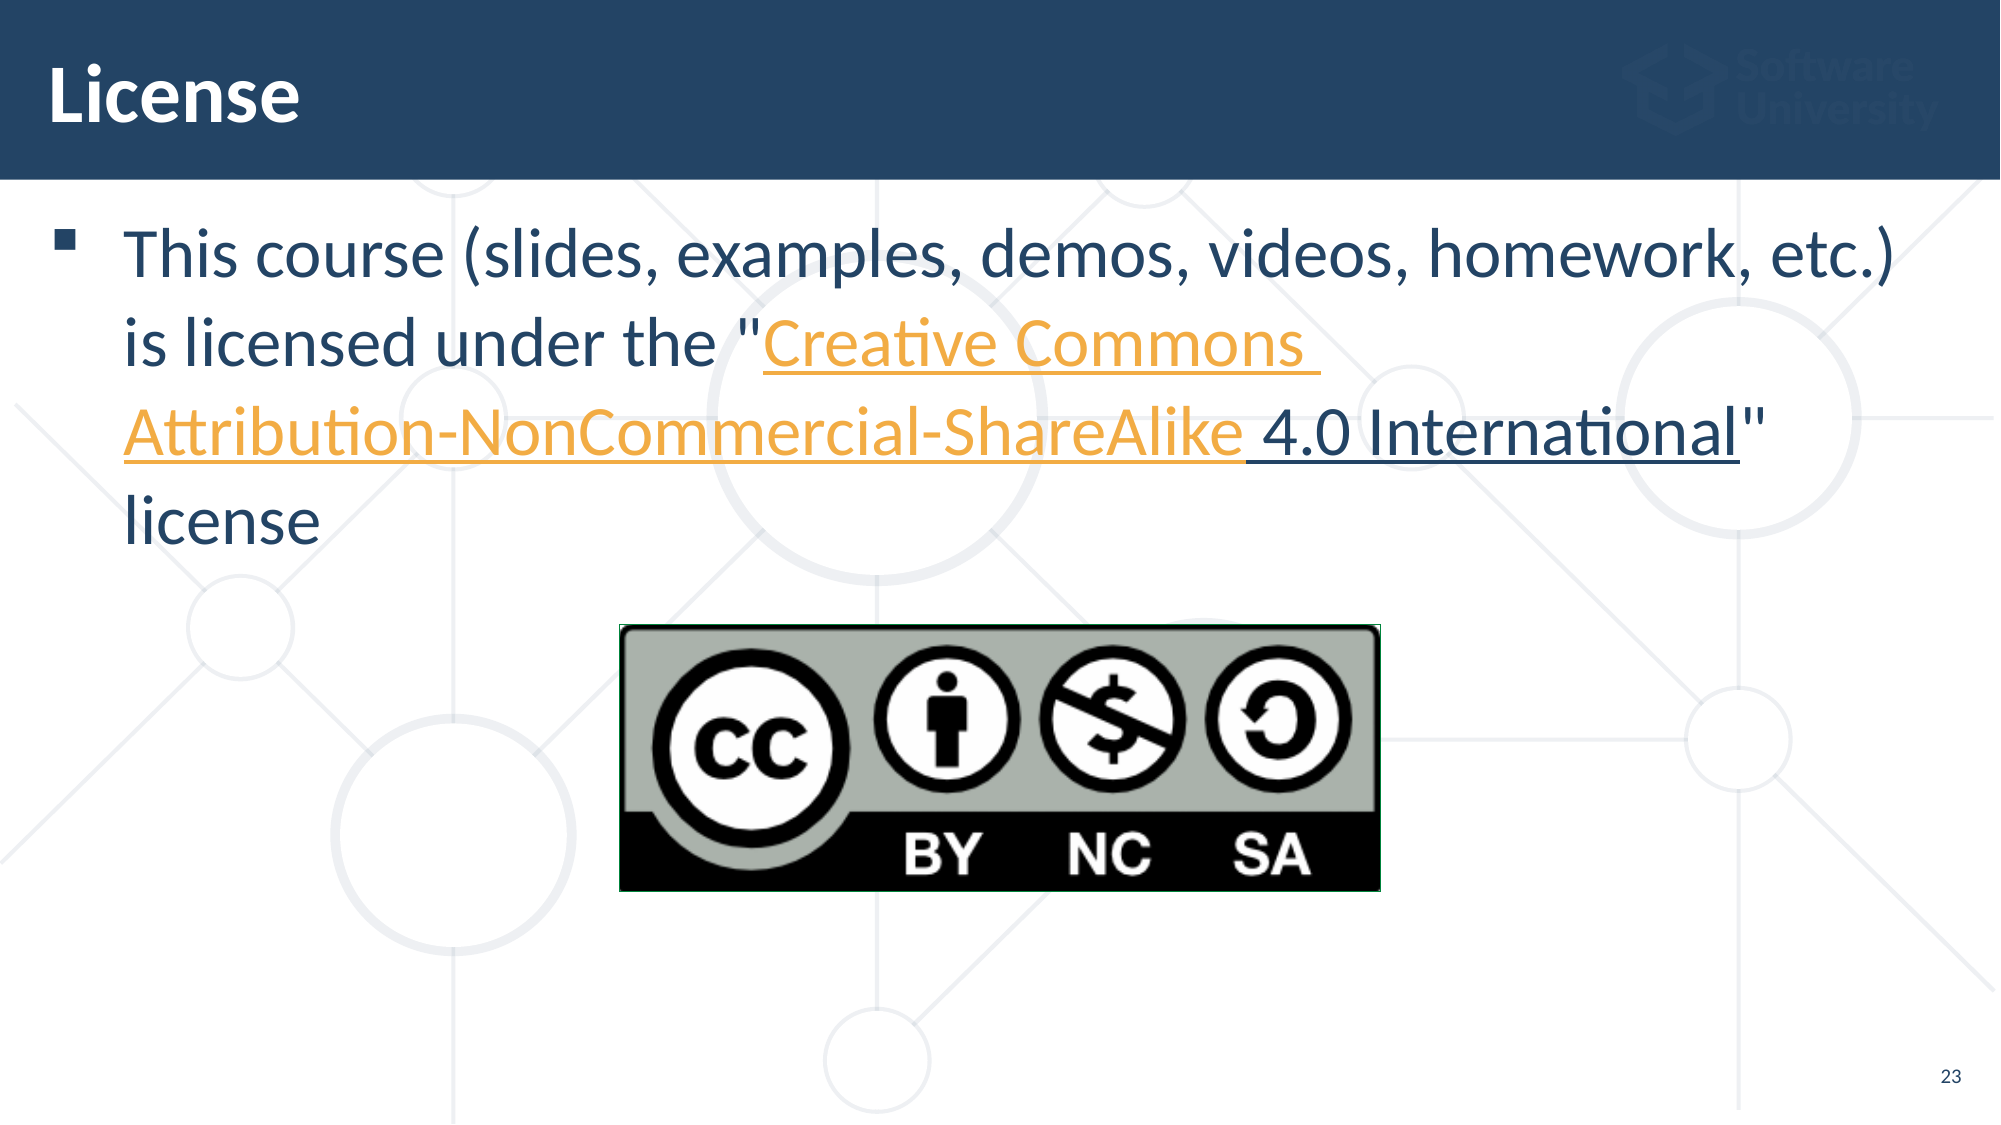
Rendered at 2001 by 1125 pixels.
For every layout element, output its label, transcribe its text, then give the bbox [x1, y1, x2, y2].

text_box License [31, 16, 1591, 162]
text_box This course (slides, examples, demos, videos, homework, etc.) is licensed under the "Creative Commons Attribution-NonCommercial-ShareAlike 4.0 International" license [31, 196, 1970, 1050]
picture [618, 624, 1381, 892]
text_box <number> [1897, 1049, 1968, 1100]
